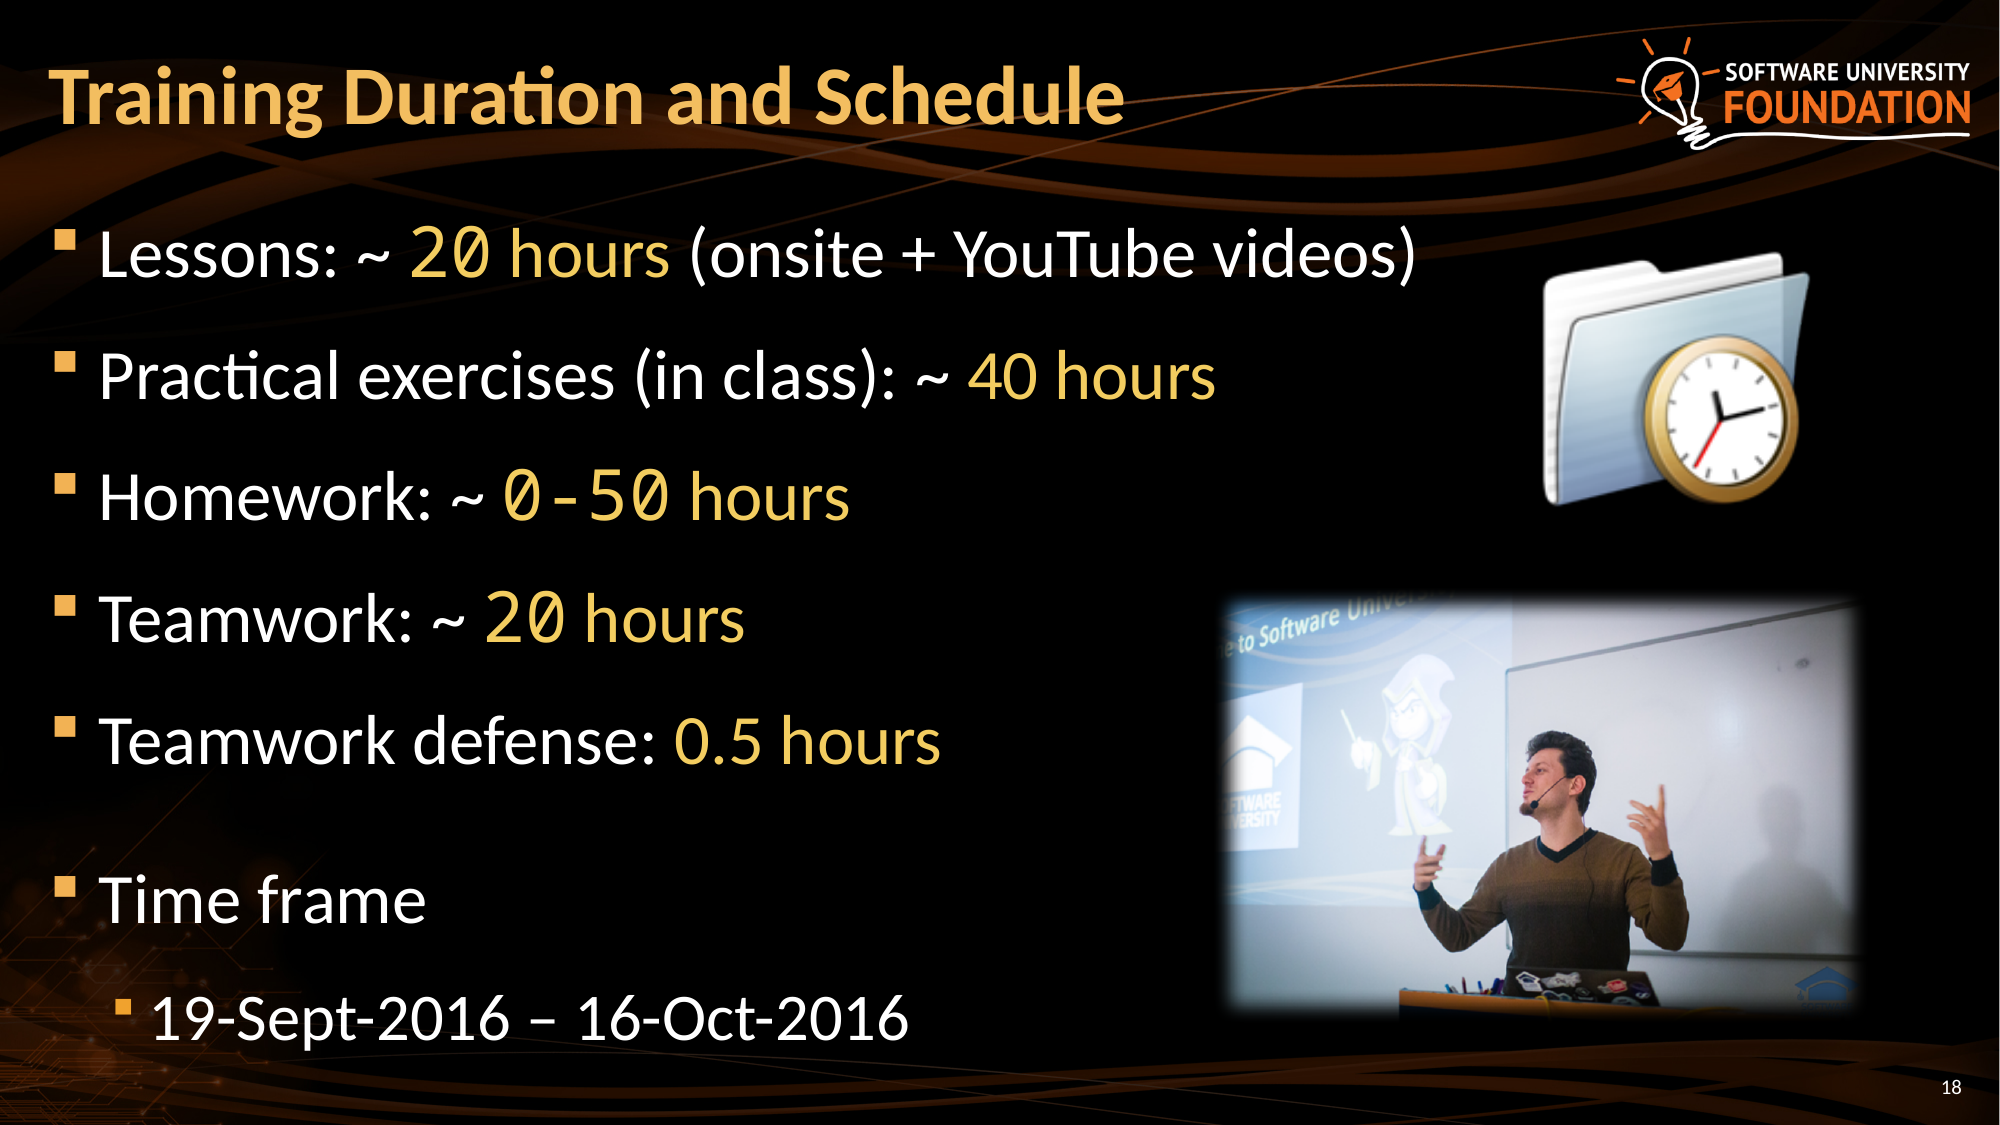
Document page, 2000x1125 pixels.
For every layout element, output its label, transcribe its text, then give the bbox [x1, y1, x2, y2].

title Training Duration and Schedule [30, 6, 1602, 189]
list Lessons: ~ 20 hours (onsite + YouTube videos) Practical exercises (in class): ~ 40 hours Homework: ~ 0-50 hours Teamwork: ~ 20 hours Teamwork defense: 0.5 hours Time frame 19-Sept-2016 – 16-Oct-2016 [31, 188, 1968, 1103]
picture [0, 0, 2000, 1125]
